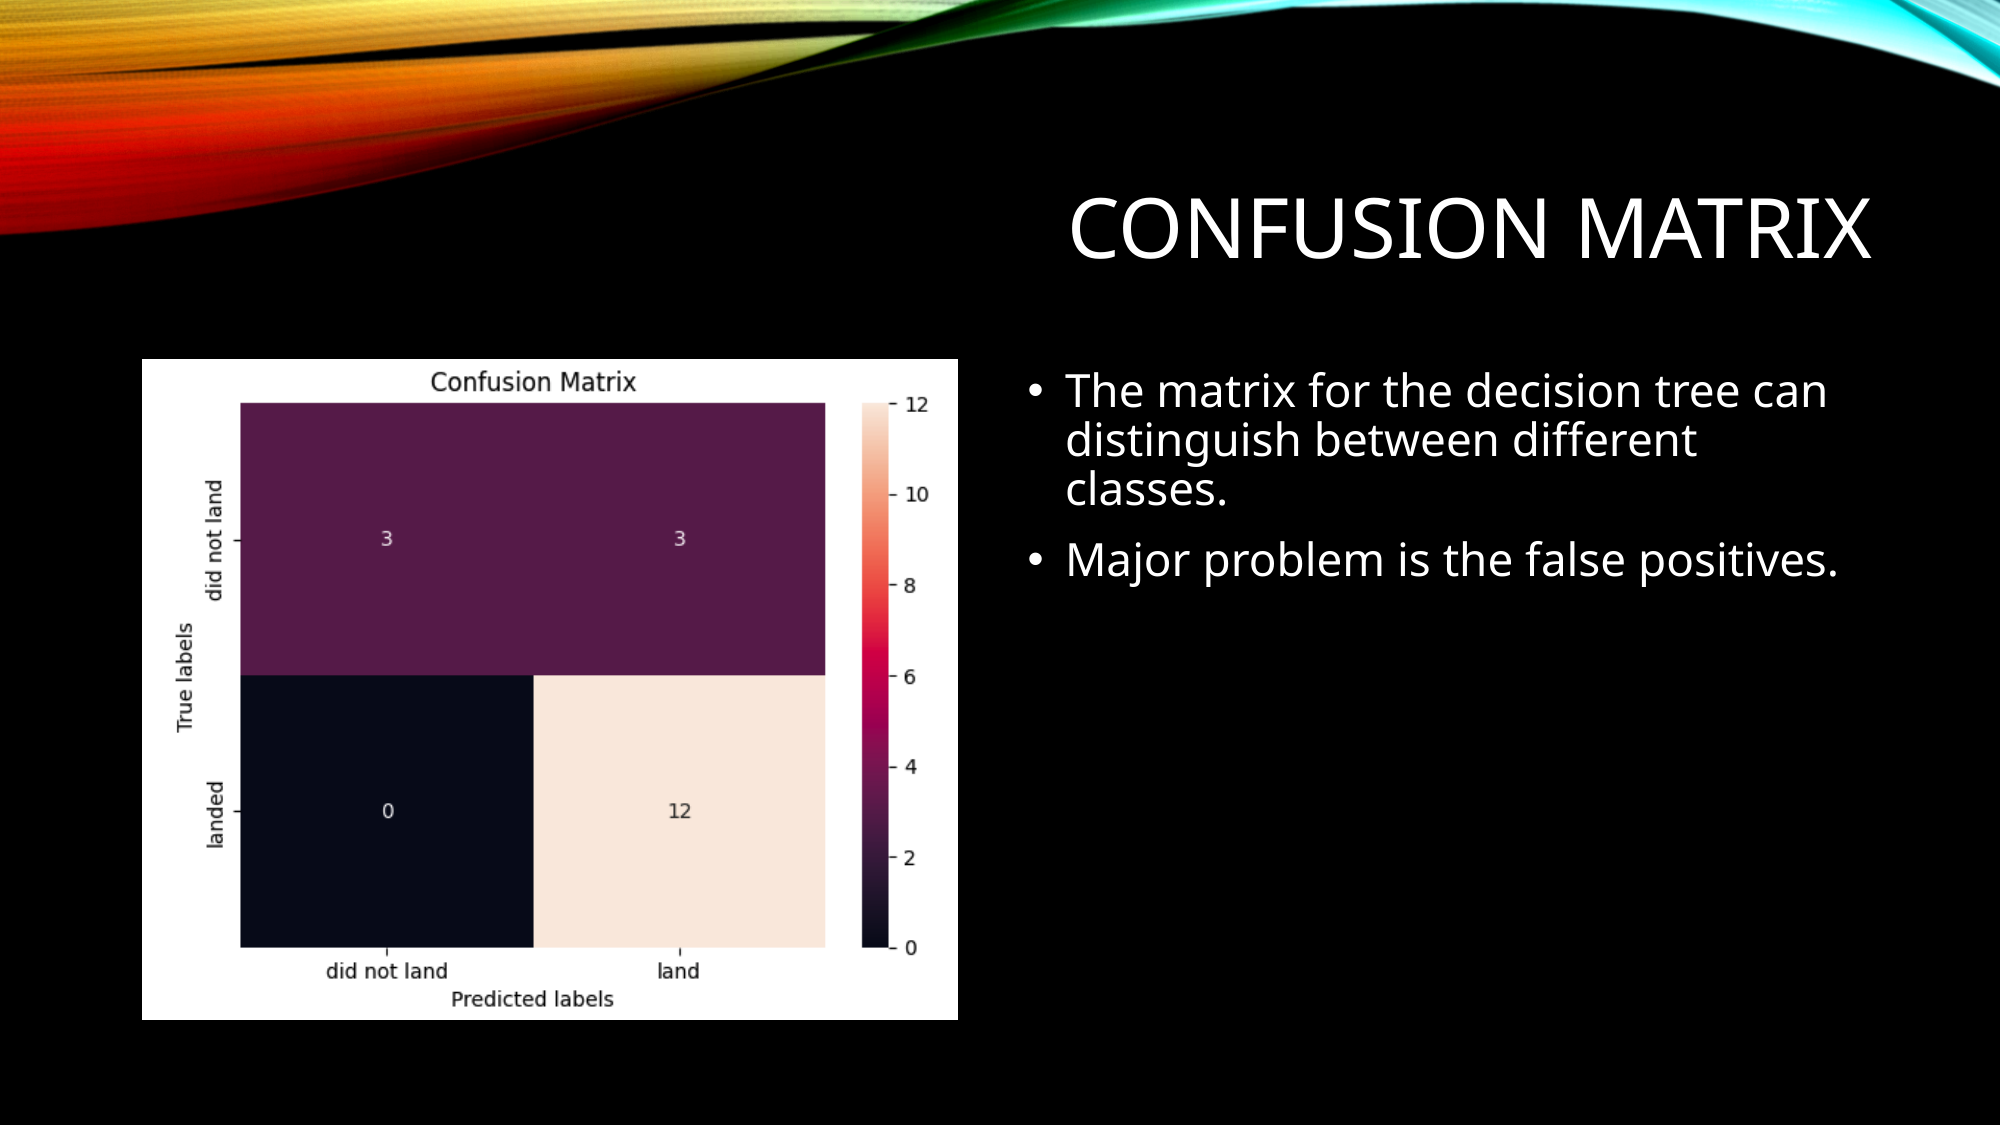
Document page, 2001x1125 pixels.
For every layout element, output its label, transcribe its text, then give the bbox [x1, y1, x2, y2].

list The matrix for the decision tree can distinguish between different classes. Major problem is the false positives. [1012, 360, 1888, 1021]
picture [0, 0, 2000, 237]
title Confusion Matrix [474, 125, 1888, 338]
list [142, 359, 958, 1021]
